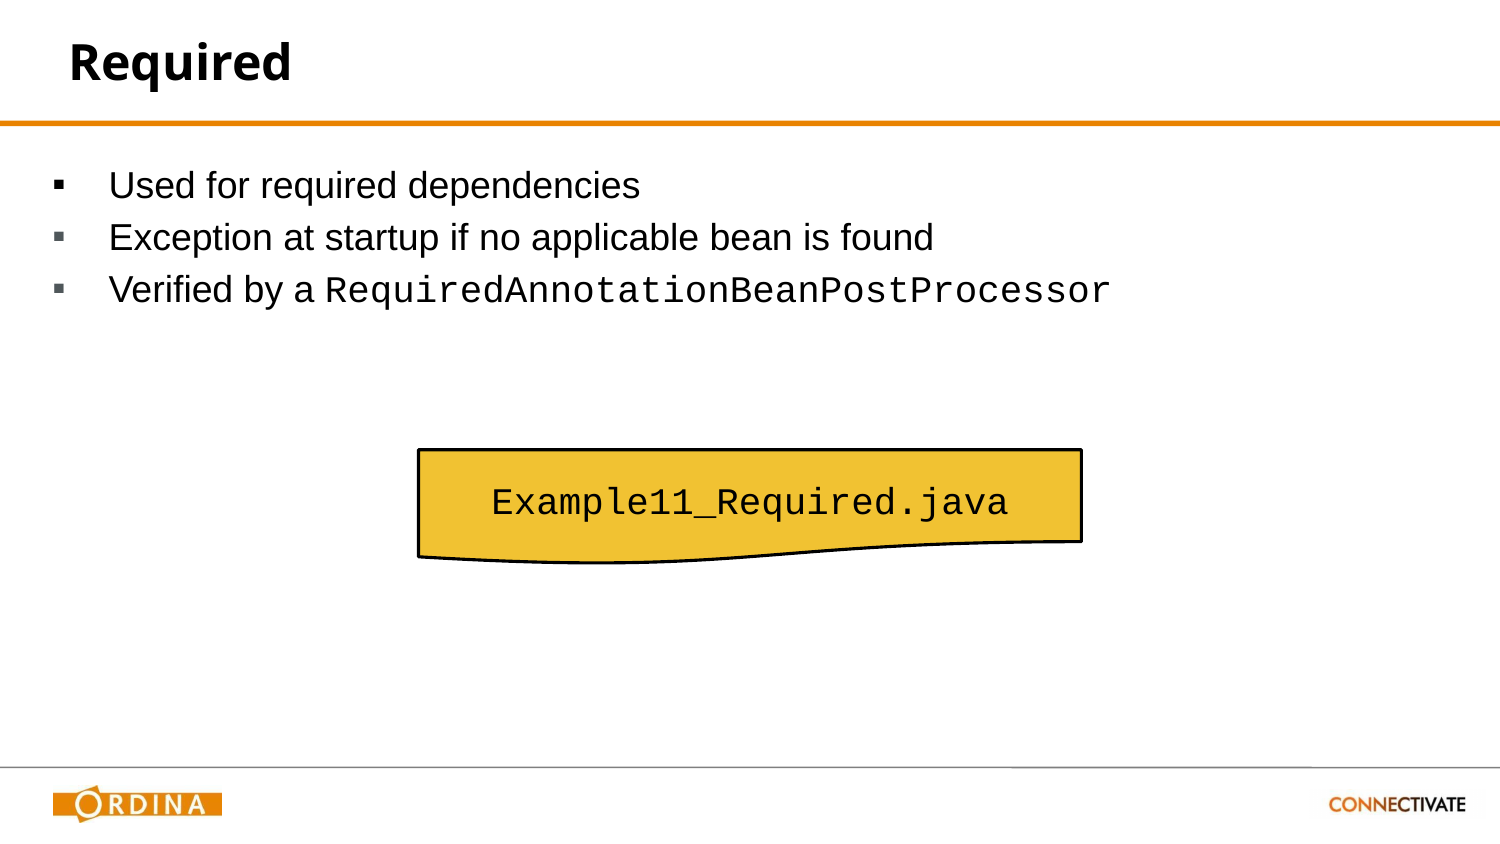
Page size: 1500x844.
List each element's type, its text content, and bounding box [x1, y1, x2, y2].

picture [53, 785, 222, 823]
text_box Example11_Required.java [418, 449, 1082, 563]
list Used for required dependencies Exception at startup if no applicable bean is found Verified by a RequiredAnnotationBeanPostProcessor [18, 139, 1460, 750]
picture [1310, 790, 1486, 819]
title Required [53, 0, 1459, 121]
